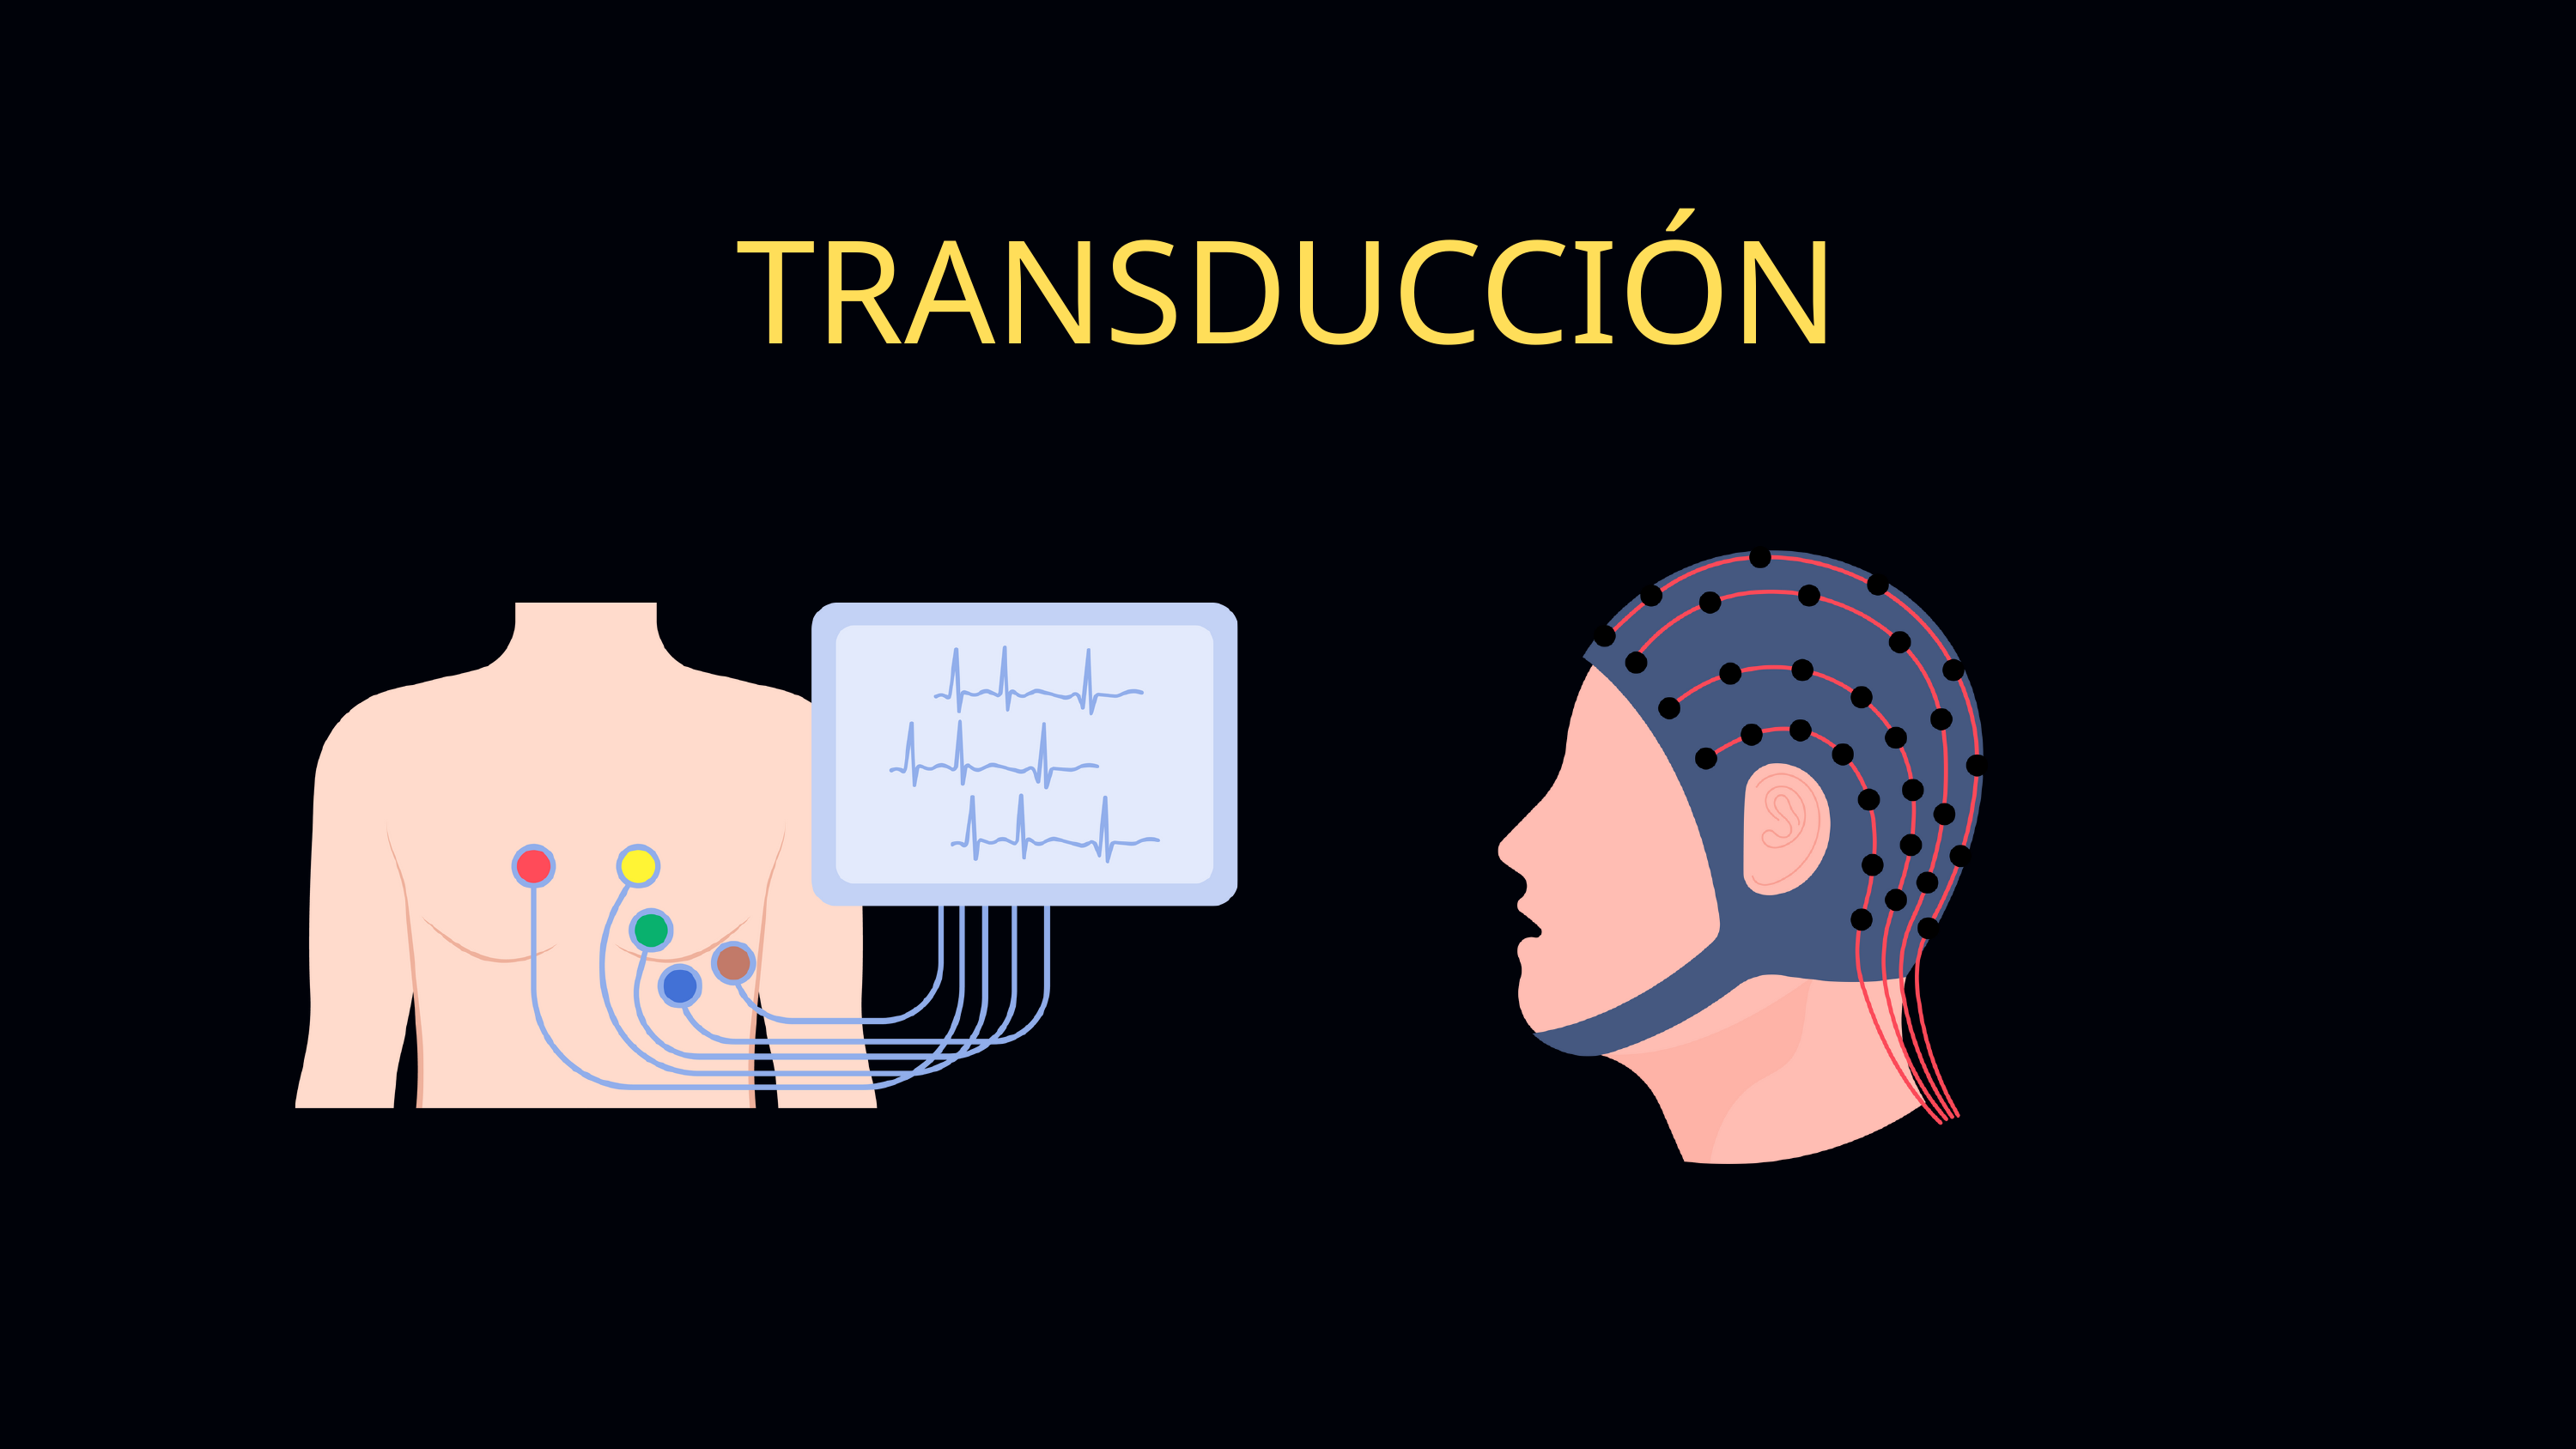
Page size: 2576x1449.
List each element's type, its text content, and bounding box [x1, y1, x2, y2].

text_box TRANSDUCCIÓN [295, 200, 2281, 373]
text_box [1498, 546, 1988, 1164]
text_box [295, 603, 1238, 1108]
